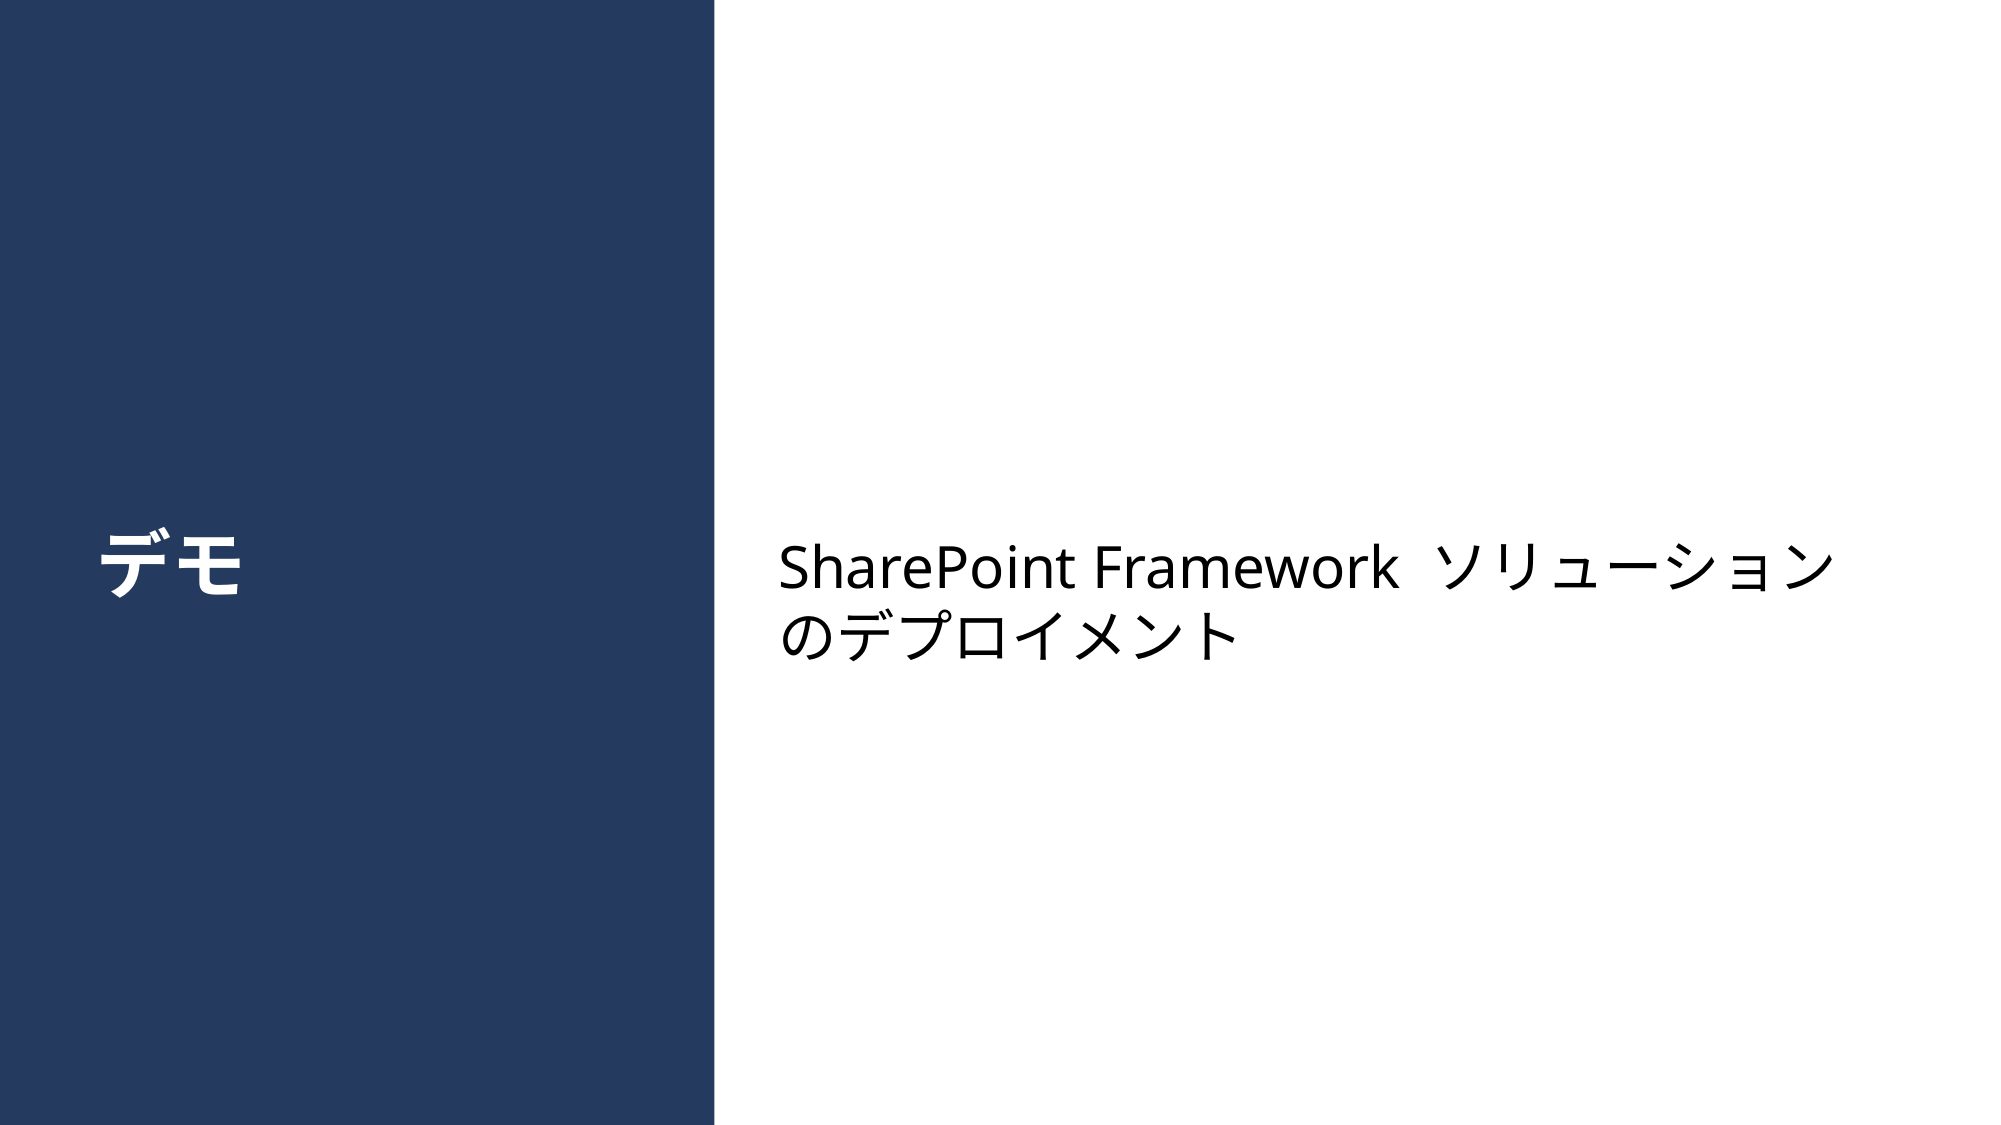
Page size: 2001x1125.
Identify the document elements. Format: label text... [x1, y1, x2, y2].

text_box SharePoint Framework ソリューションのデプロイメント [763, 523, 1865, 678]
title デモ [96, 516, 619, 608]
